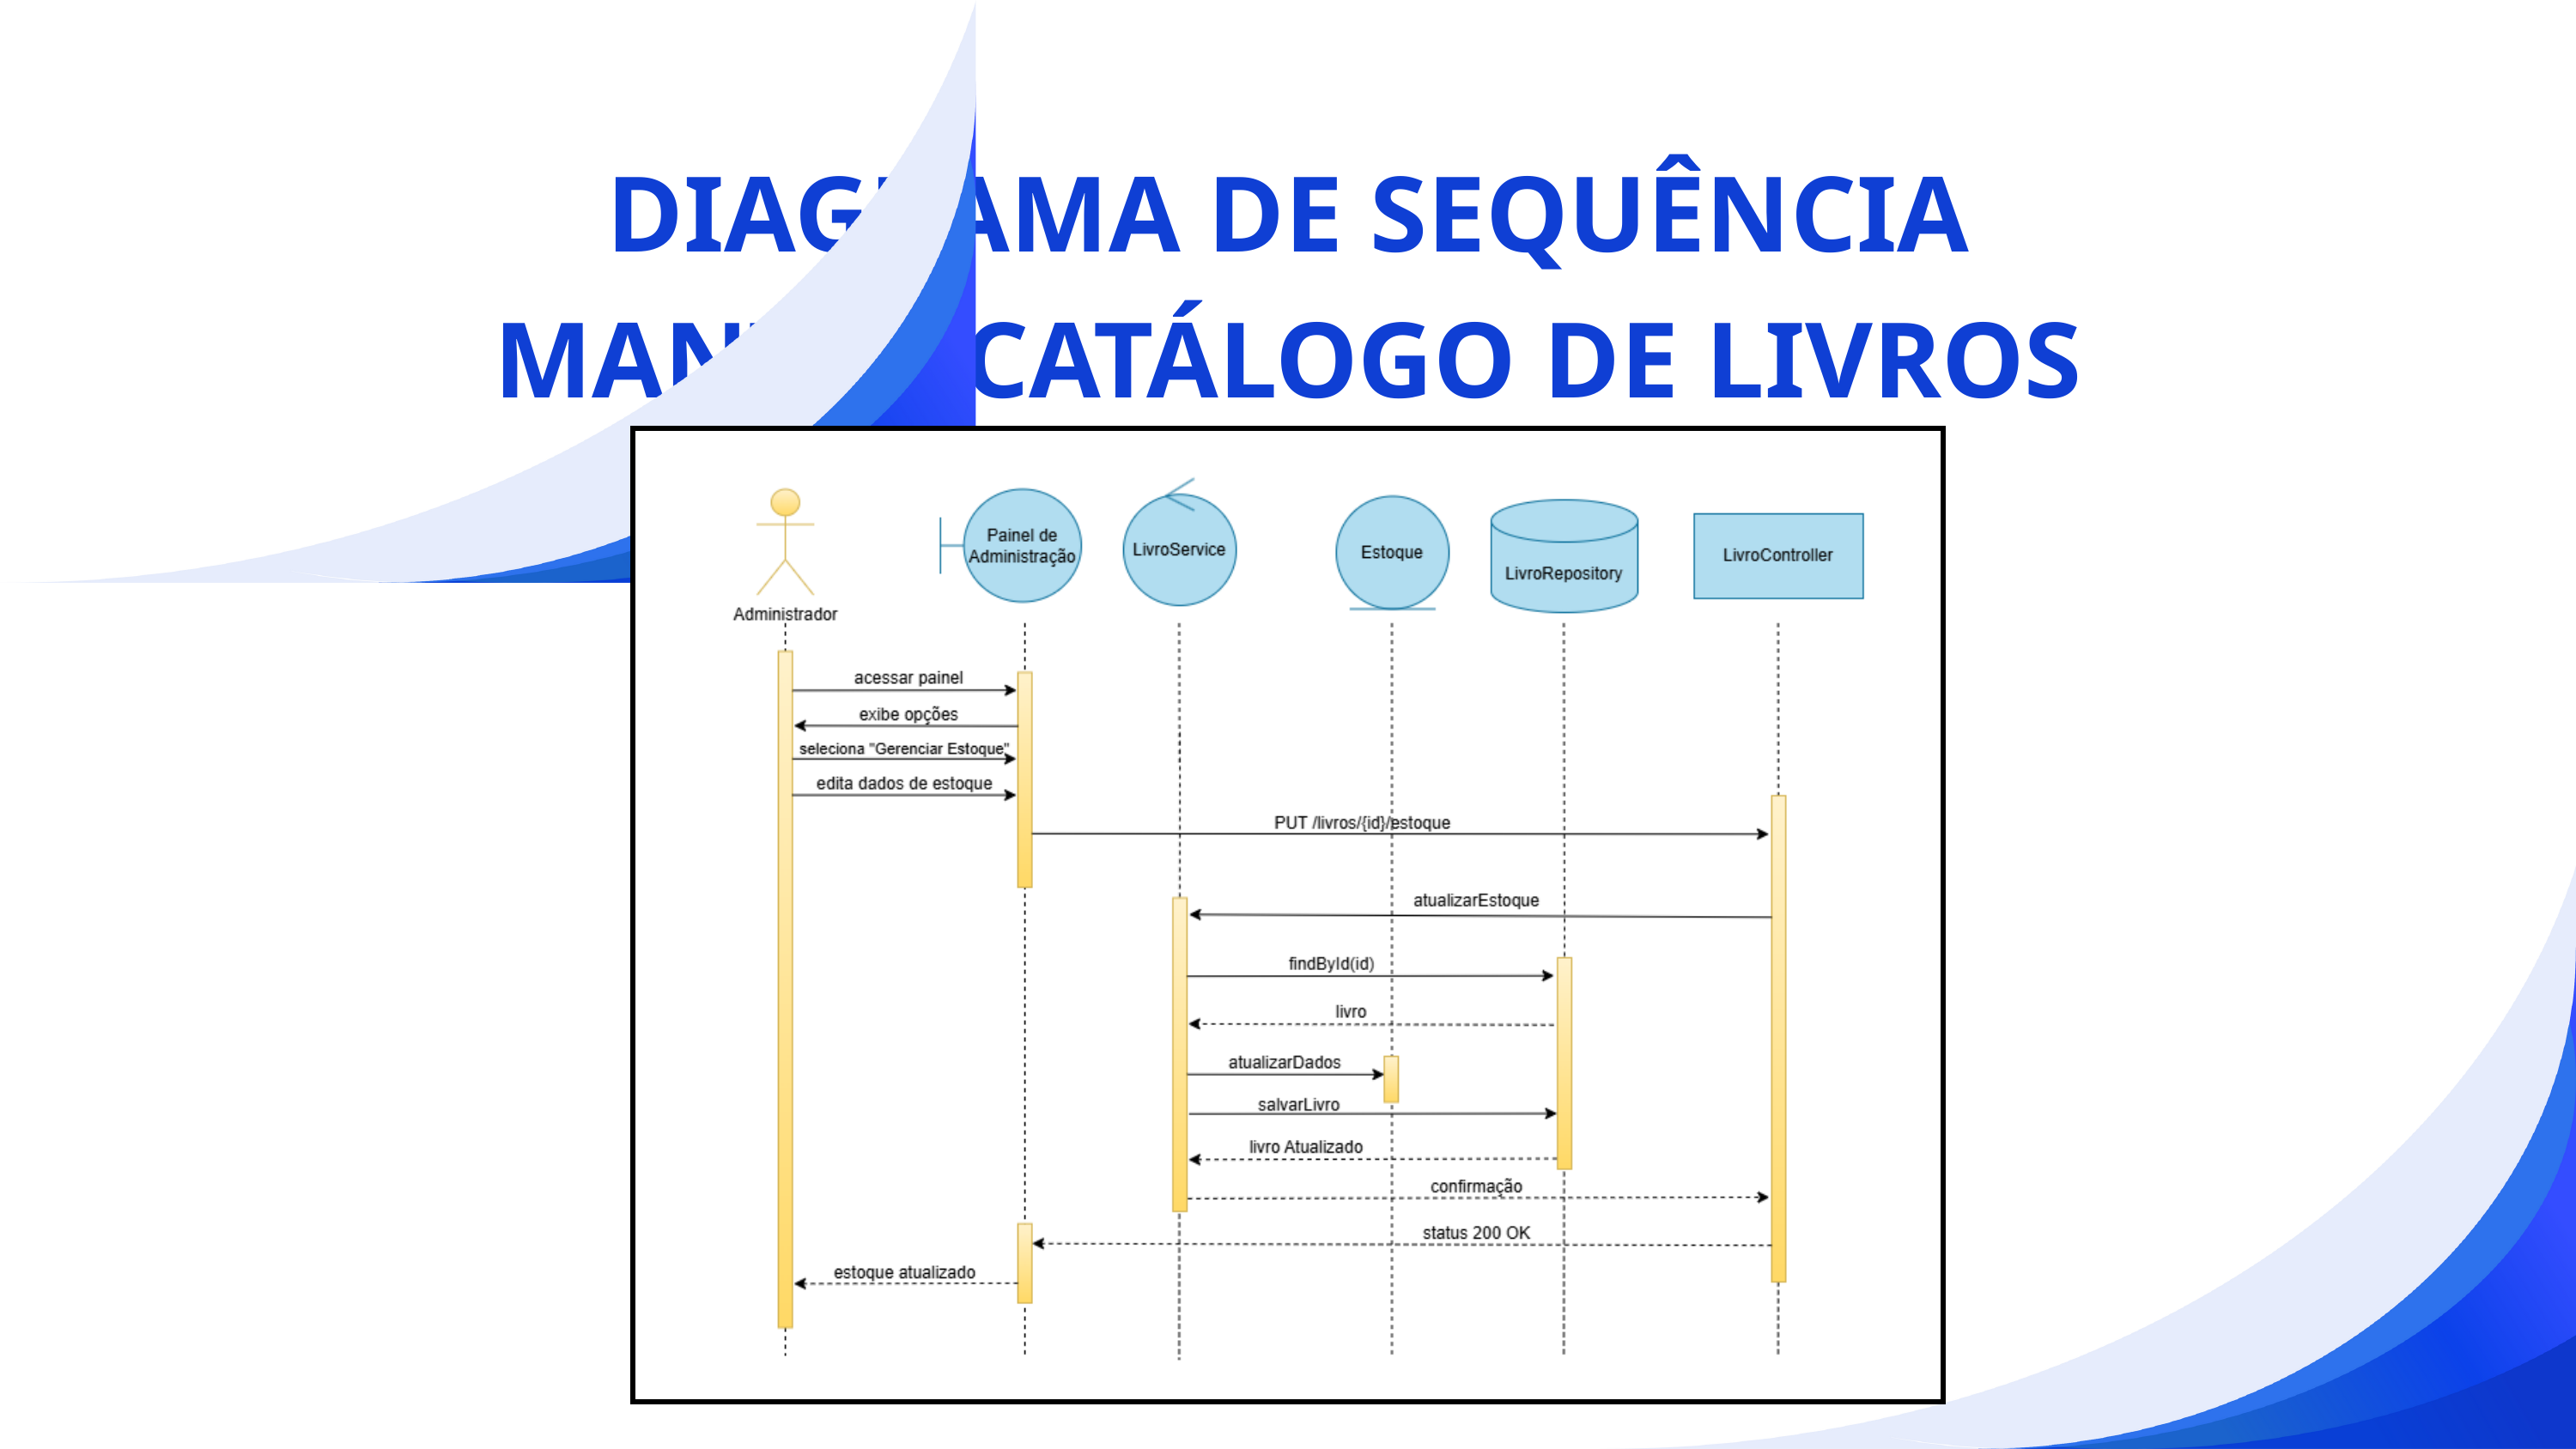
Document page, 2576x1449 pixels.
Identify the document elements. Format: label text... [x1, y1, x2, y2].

text_box [633, 427, 1943, 1403]
text_box [0, 0, 976, 584]
text_box [1600, 865, 2576, 1449]
text_box DIAGRAMA DE SEQUÊNCIA MANTER CATÁLOGO DE LIVROS [976, 127, 2196, 420]
